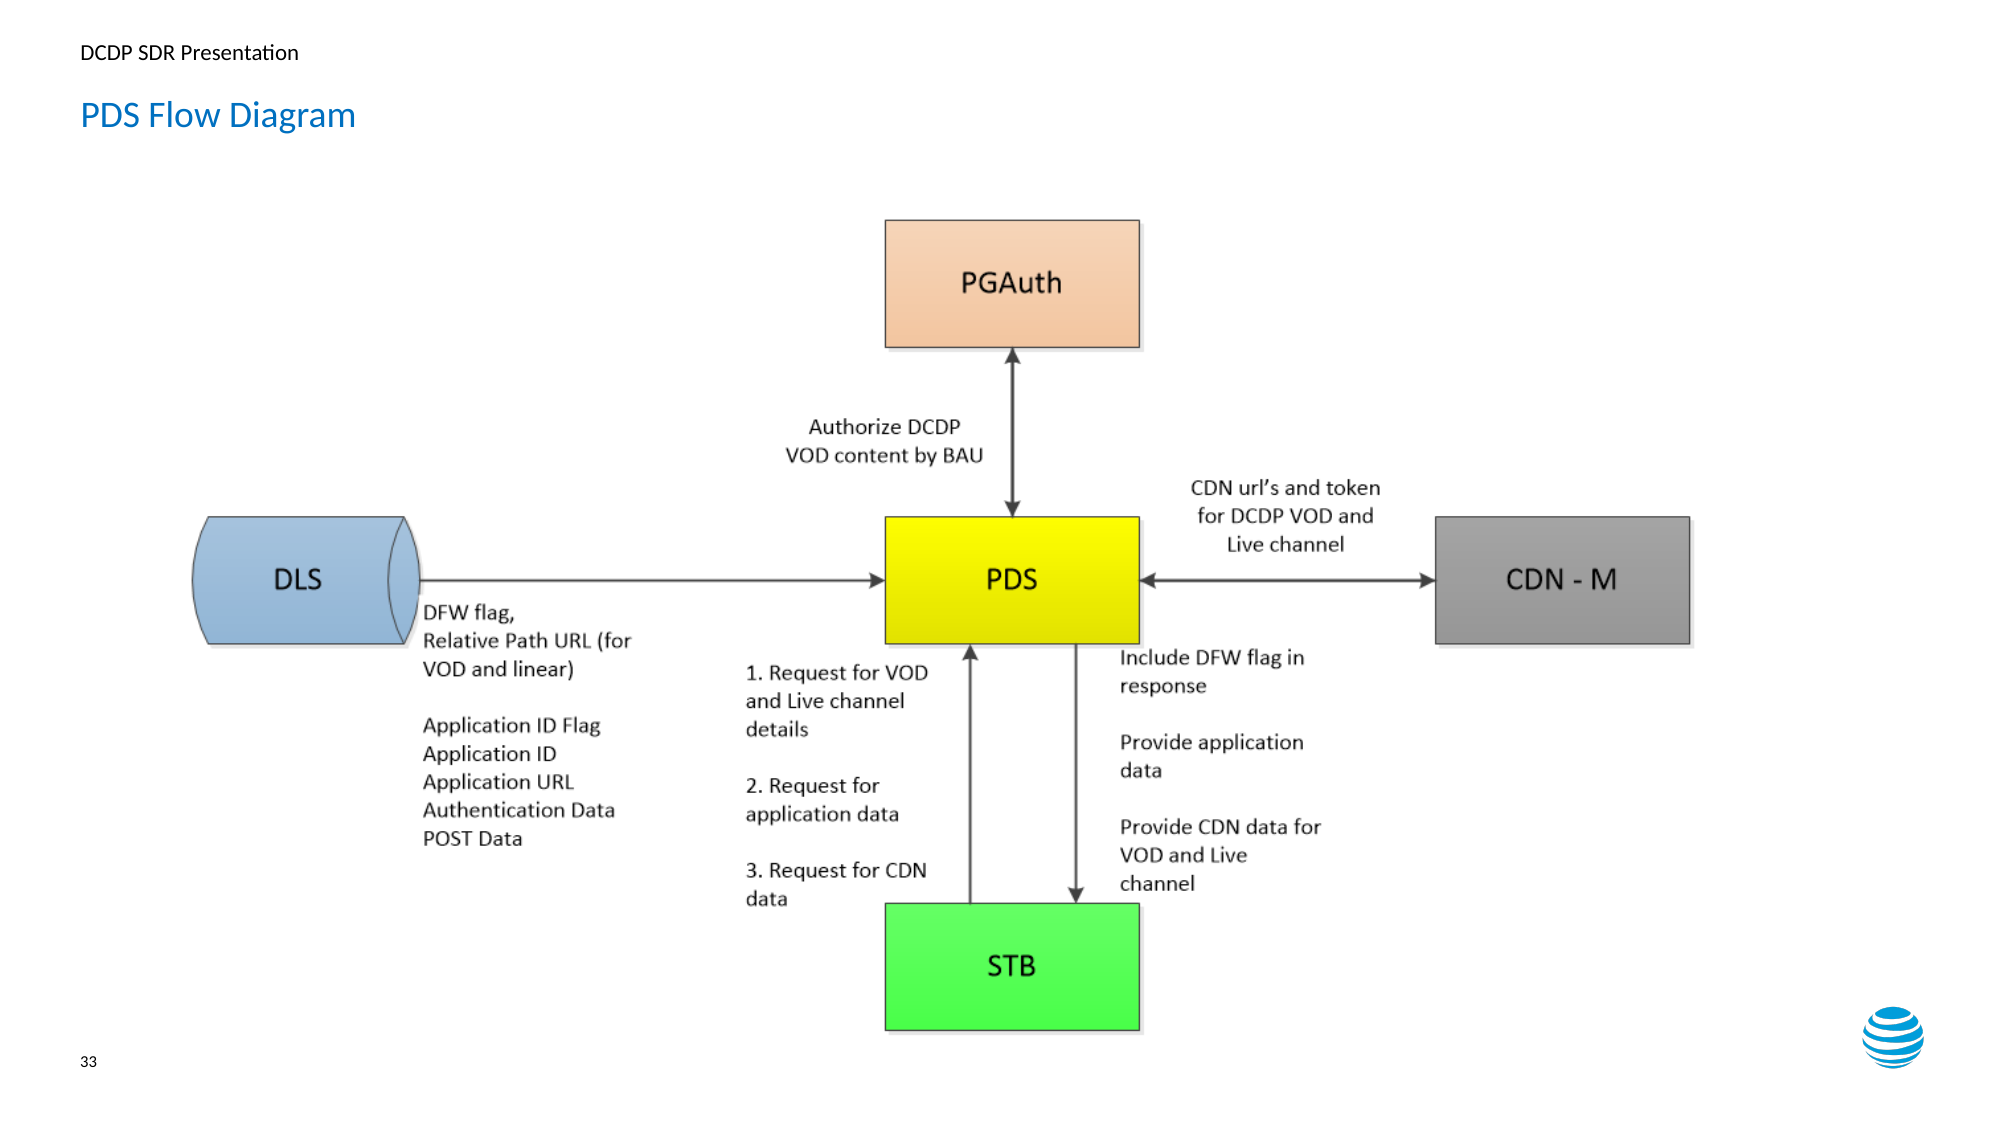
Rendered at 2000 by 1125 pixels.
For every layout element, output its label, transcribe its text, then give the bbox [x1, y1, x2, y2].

title PDS Flow Diagram [80, 85, 1920, 142]
picture [168, 192, 1706, 1064]
slide_number 33 [80, 1049, 129, 1087]
